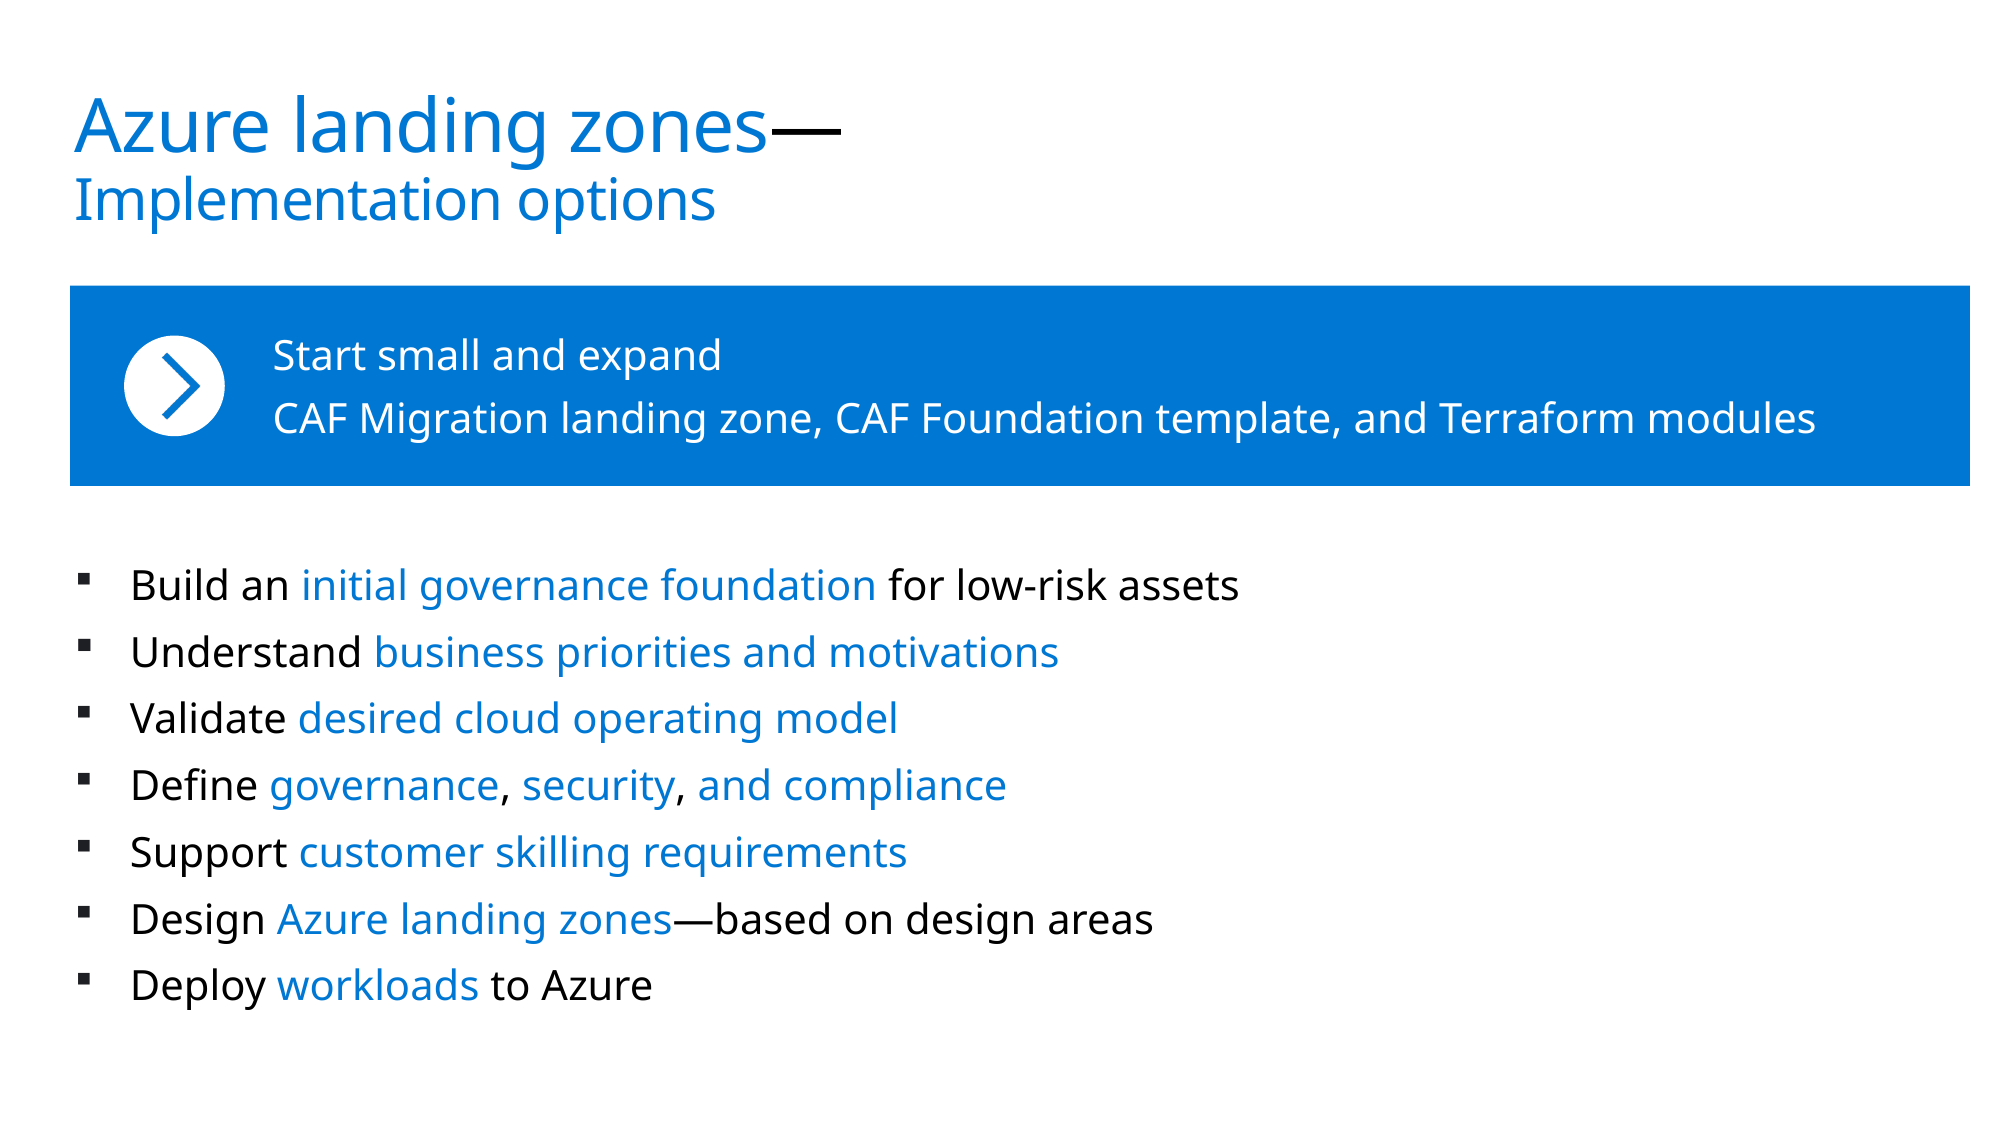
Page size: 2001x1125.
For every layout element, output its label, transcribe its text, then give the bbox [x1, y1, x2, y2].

text_box Start small and expand CAF Migration landing zone, CAF Foundation template, and Terraform modules [272, 329, 1937, 442]
title Azure landing zones— Implementation options [74, 101, 1930, 233]
text_box [69, 285, 1971, 487]
list Build an initial governance foundation for low-risk assets Understand business priorities and motivations Validate desired cloud operating model Define governance, security, and compliance Support customer skilling requirements Design Azure landing zones—based on design areas Deploy workloads to Azure [74, 559, 1337, 1024]
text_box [123, 328, 238, 443]
